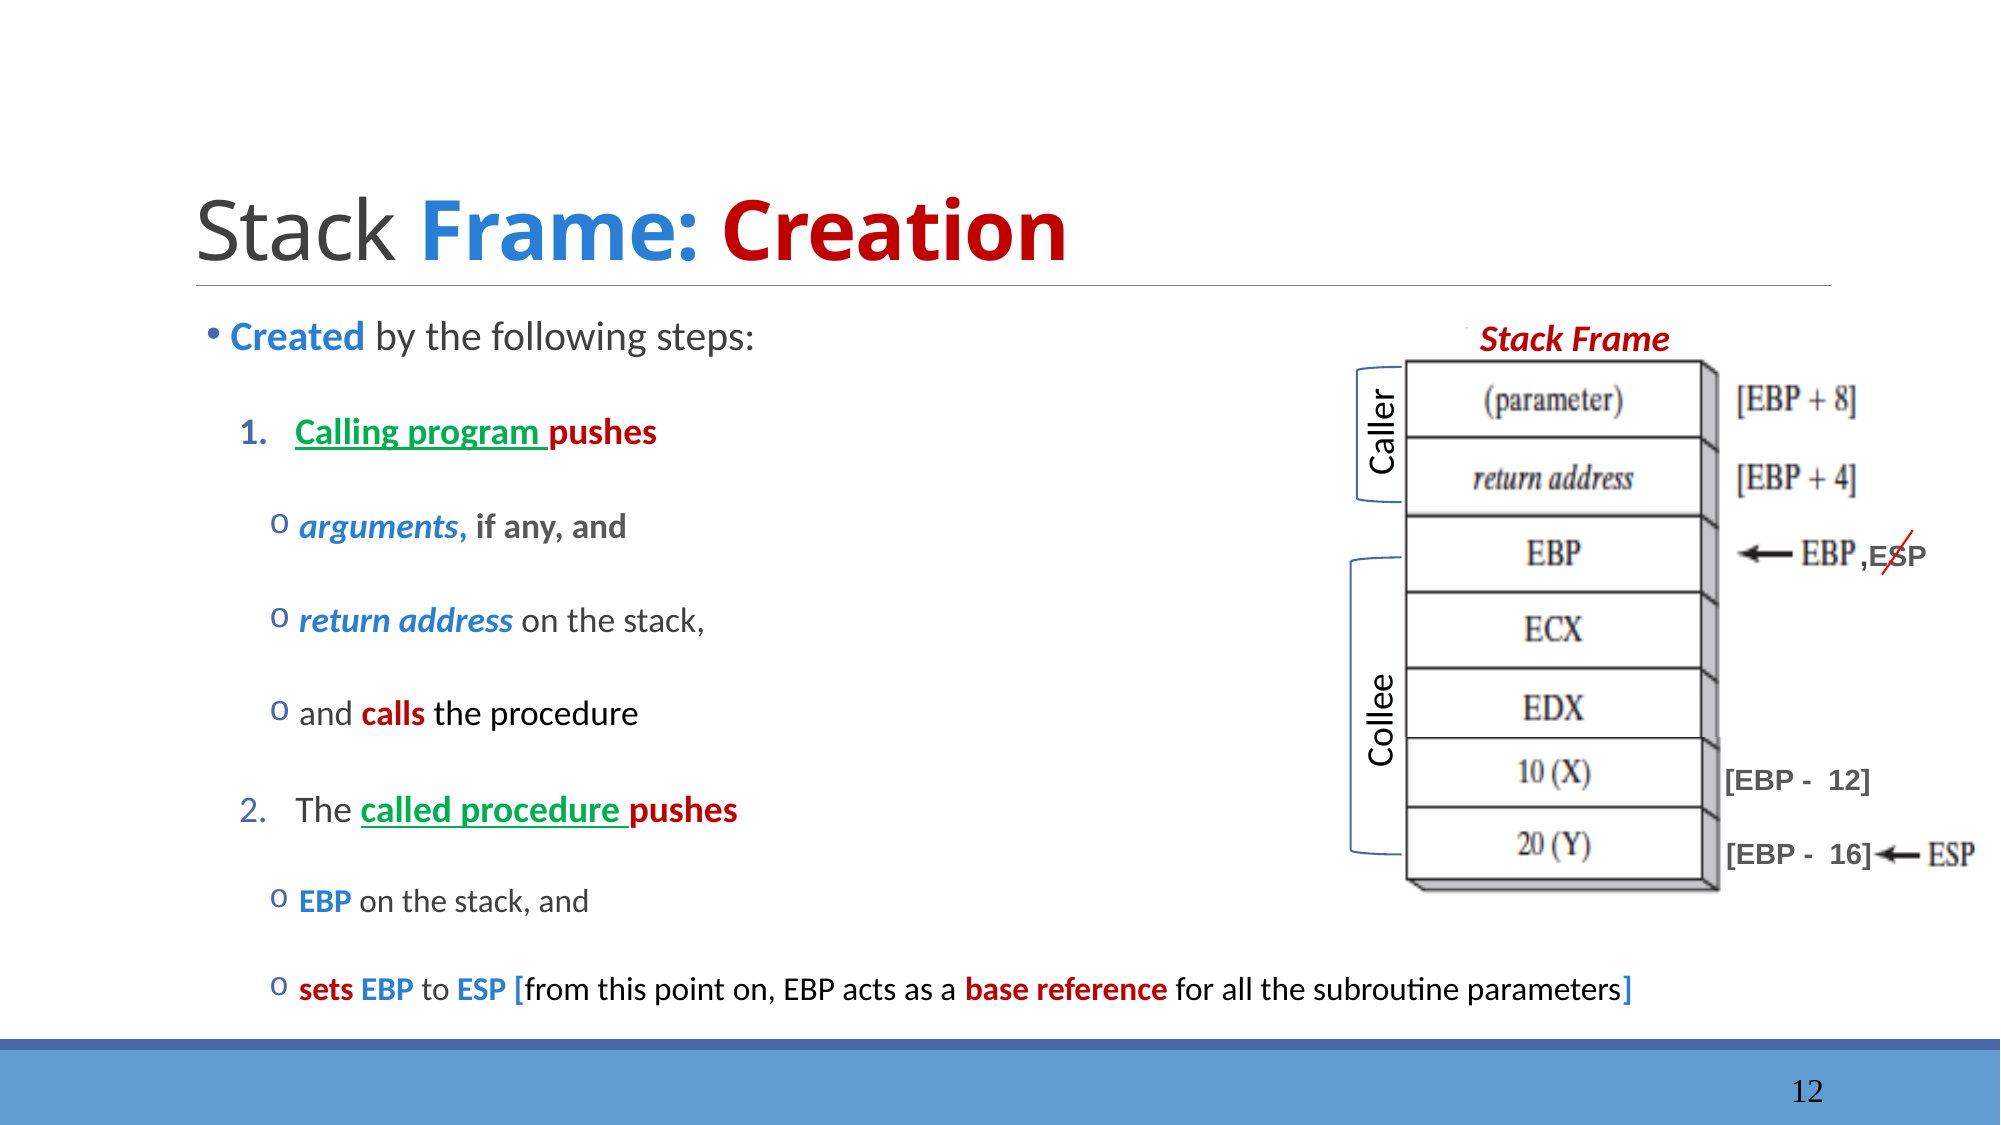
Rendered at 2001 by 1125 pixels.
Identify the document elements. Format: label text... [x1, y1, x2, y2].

slide_number 13 [1624, 1059, 1840, 1120]
list Created by the following steps: Calling program pushes arguments, if any, and return address on the stack, and calls the procedure The called procedure pushes EBP on the stack, and sets EBP to ESP [from this point on, EBP acts as a base reference for all the subroutine parameters] [206, 280, 1693, 1056]
title Stack Frame: Creation [180, 47, 1830, 285]
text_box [1347, 305, 1982, 903]
